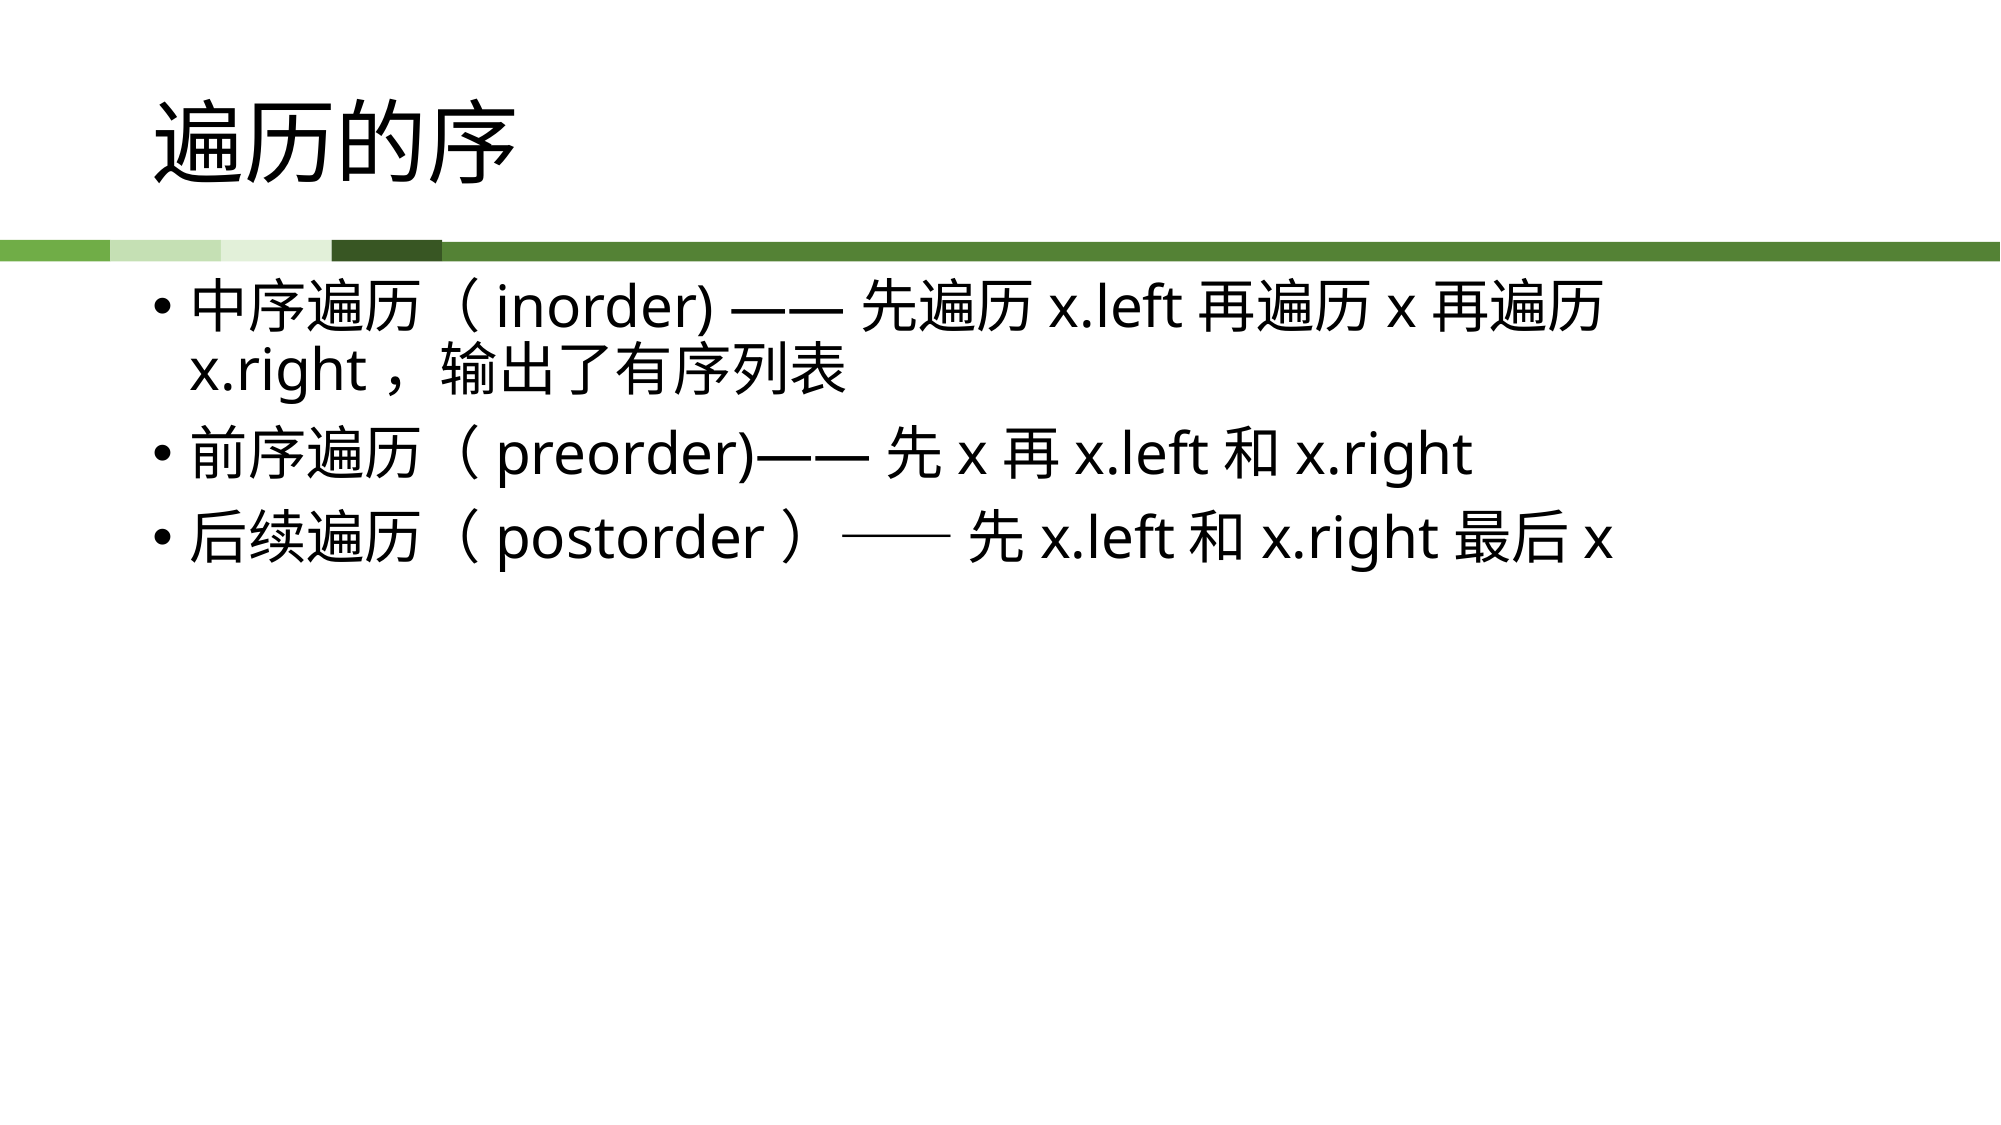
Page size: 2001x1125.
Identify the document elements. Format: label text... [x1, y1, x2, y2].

title 遍历的序 [137, 59, 1863, 234]
list 中序遍历（inorder) ——先遍历x.left再遍历x再遍历x.right，输出了有序列表 前序遍历（preorder)——先x再x.left和x.right 后续遍历（postorder）—— 先x.left和x.right最后x [137, 269, 1863, 1014]
